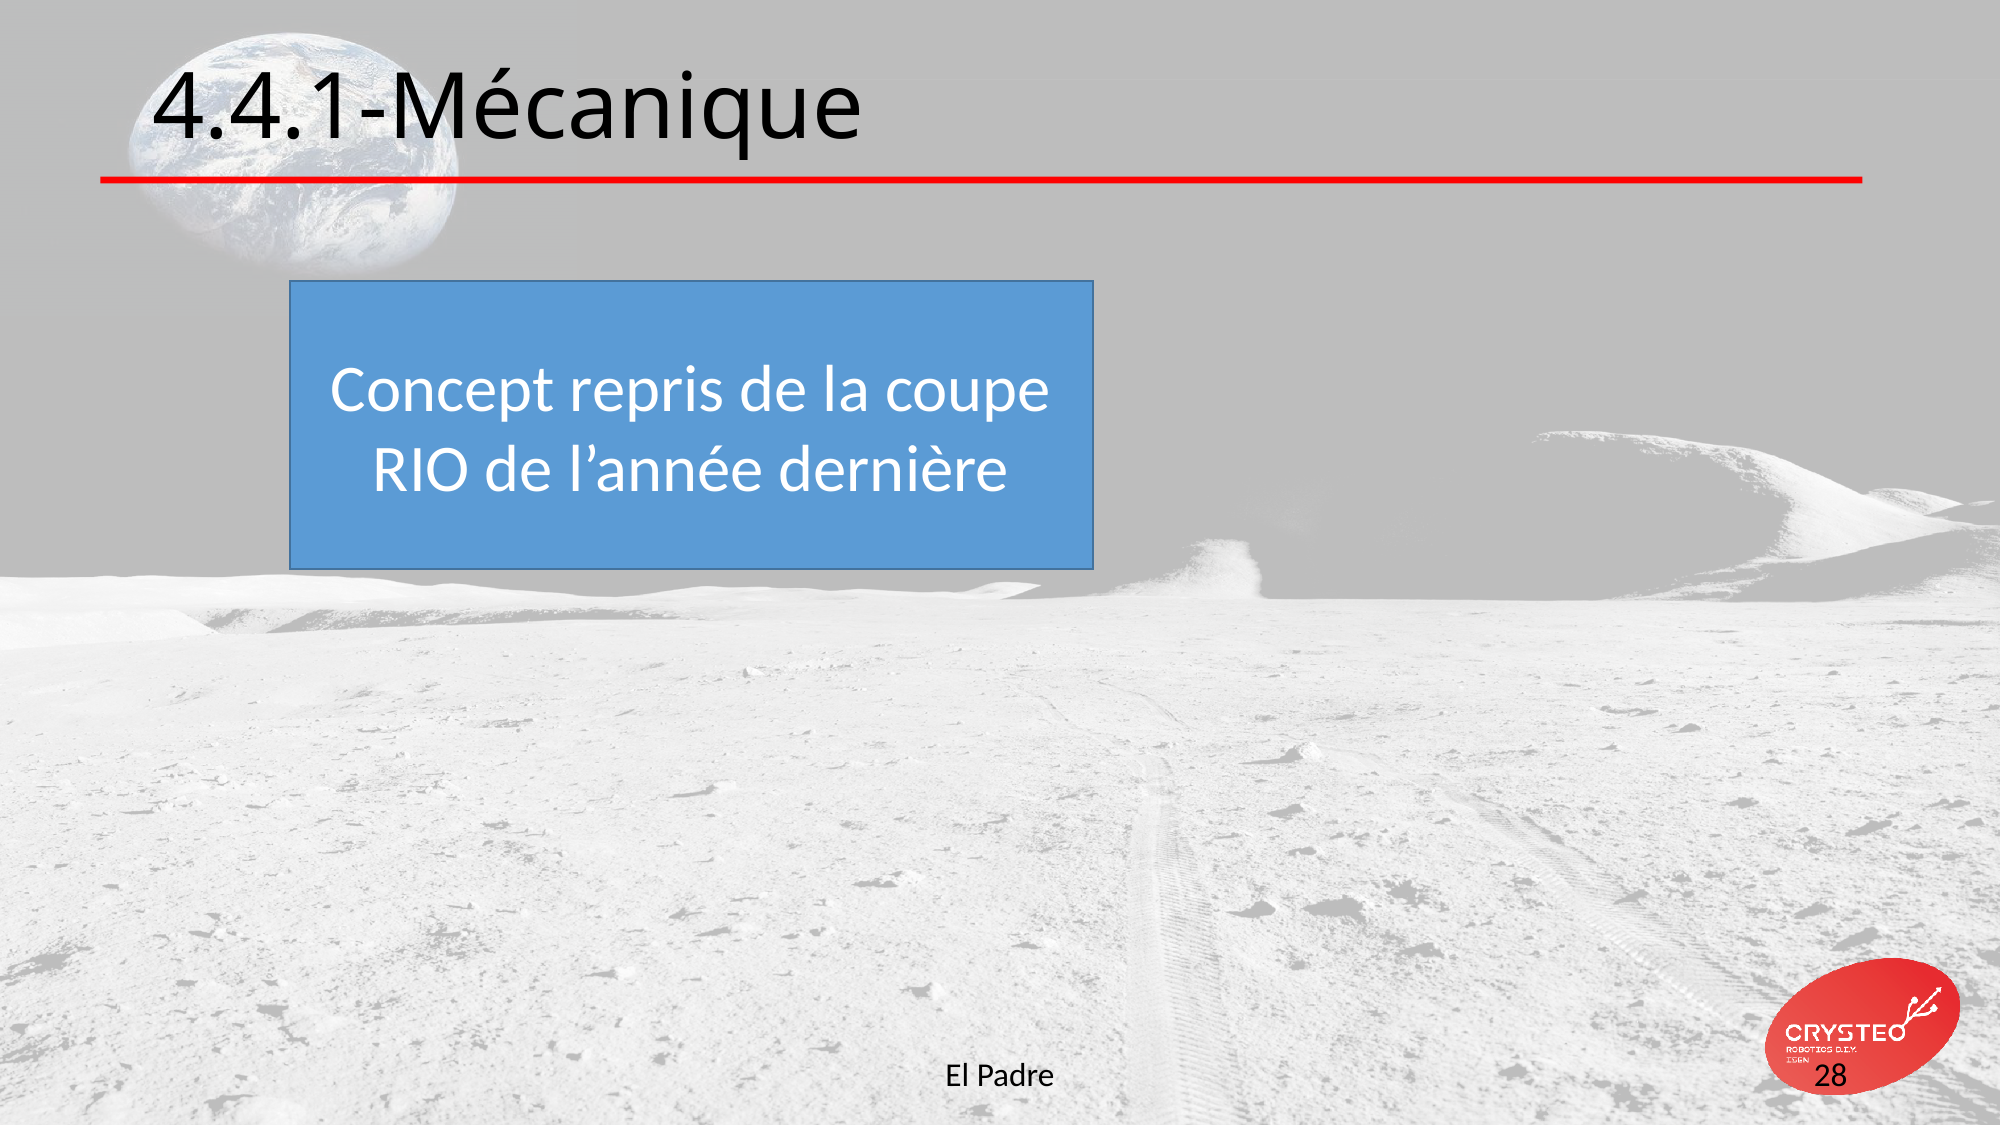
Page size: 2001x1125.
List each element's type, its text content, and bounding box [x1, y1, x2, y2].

picture [1765, 958, 1960, 1095]
text_box Concept repris de la coupe RIO de l’année dernière [289, 280, 1094, 570]
footer El Padre [662, 1042, 1338, 1103]
text_box 4.4.1-Mécanique [137, 181, 1863, 218]
slide_number 28 [1412, 1042, 1863, 1103]
text_box 4.4.1-Mécanique [137, 0, 1863, 179]
